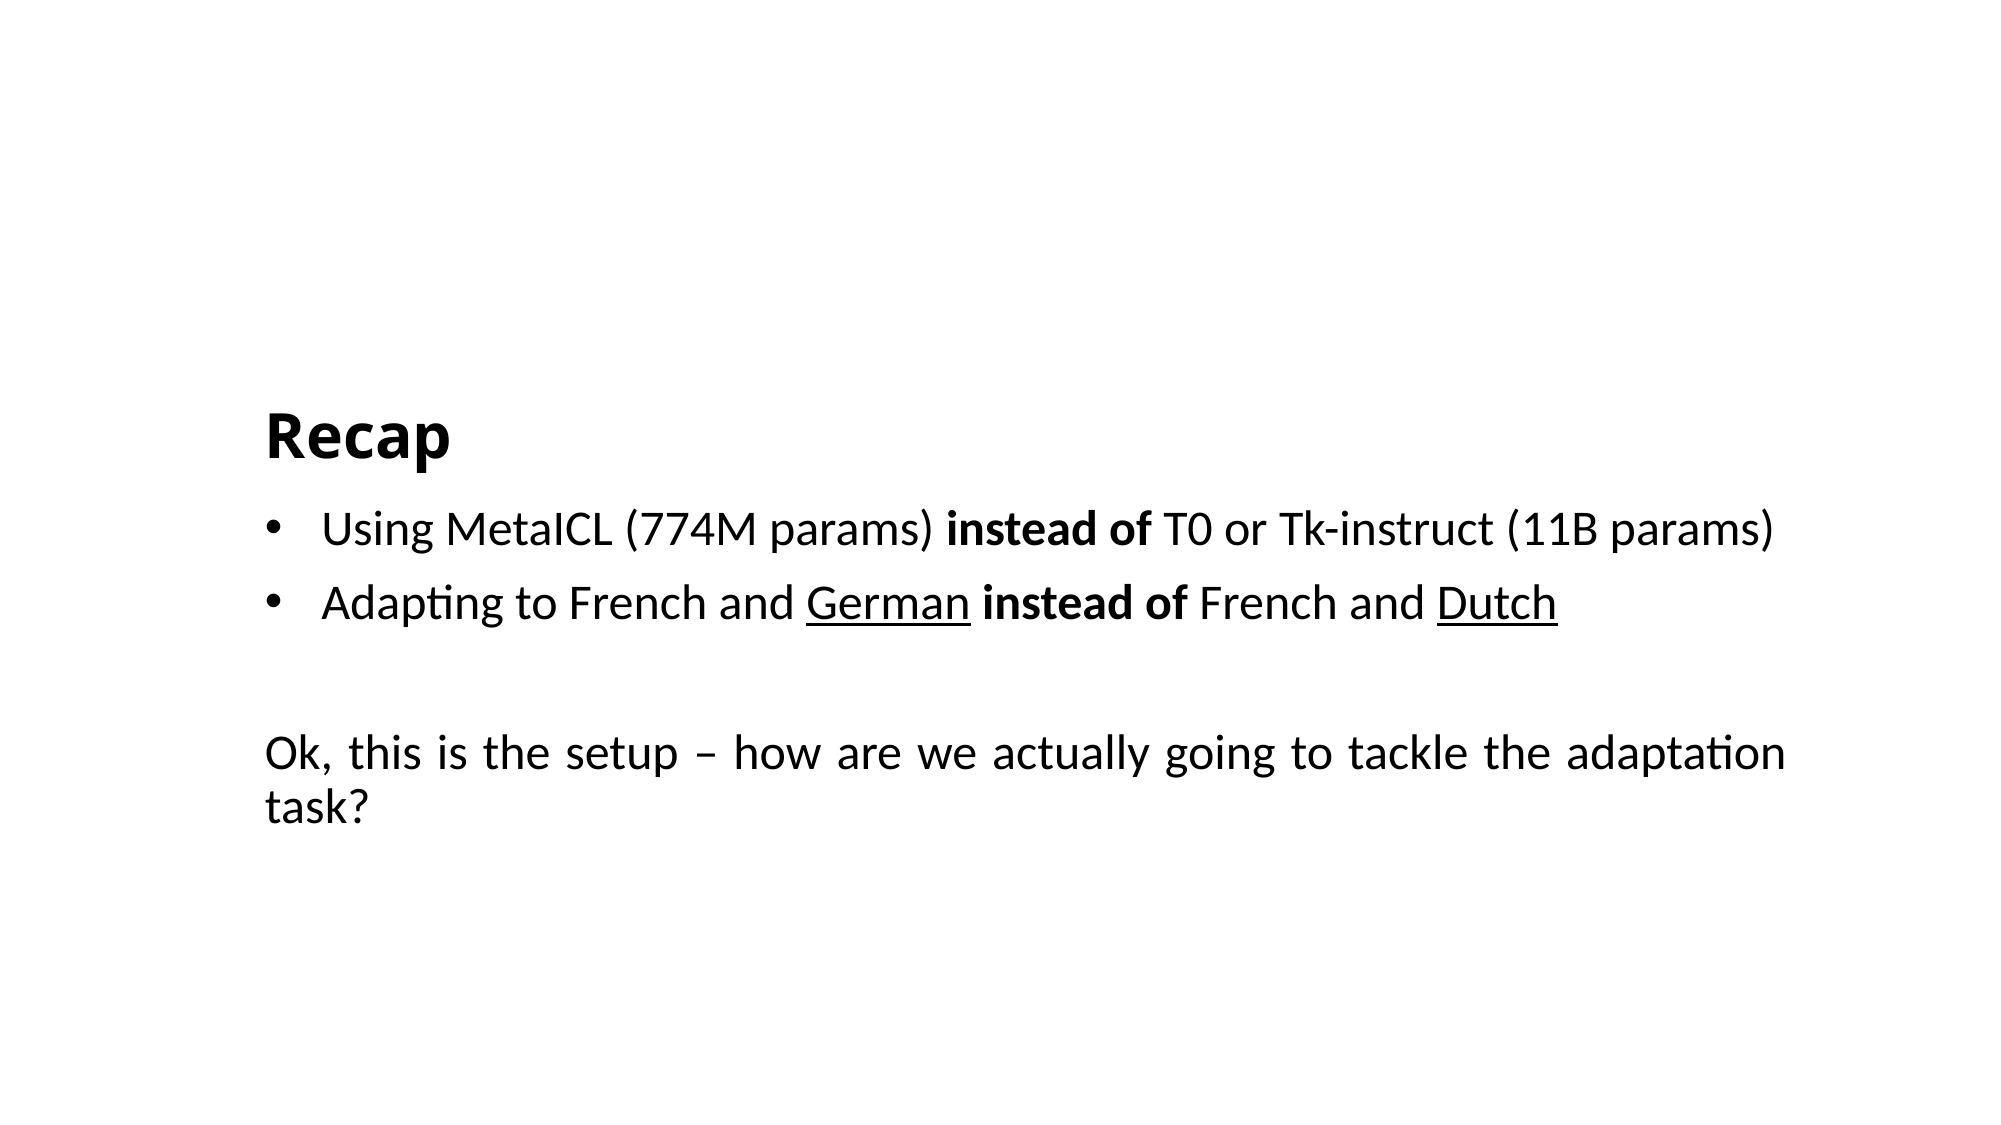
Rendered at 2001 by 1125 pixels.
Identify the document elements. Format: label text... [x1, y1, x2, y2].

title Recap [249, 379, 1750, 480]
subtitle Using MetaICL (774M params) instead of T0 or Tk-instruct (11B params) Adapting to French and German instead of French and Dutch Ok, this is the setup – how are we actually going to tackle the adaptation task? [249, 494, 1803, 879]
